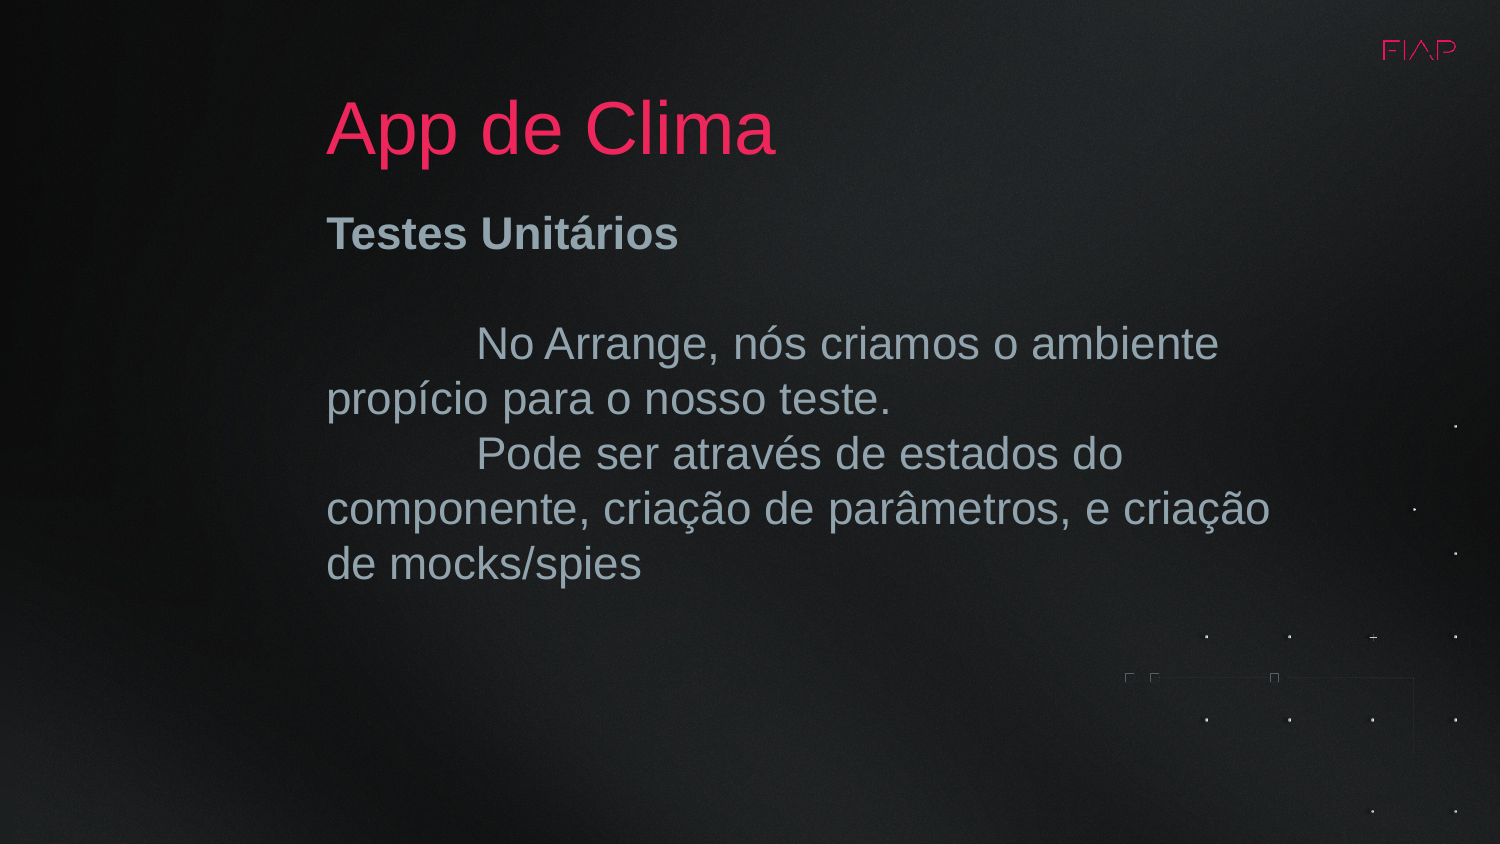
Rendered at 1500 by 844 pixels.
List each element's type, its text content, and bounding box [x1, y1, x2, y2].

text_box Testes Unitários No Arrange, nós criamos o ambiente propício para o nosso teste. Pode ser através de estados do componente, criação de parâmetros, e criação de mocks/spies [311, 196, 1292, 596]
picture [0, 0, 1500, 844]
text_box App de Clima [311, 72, 1126, 177]
